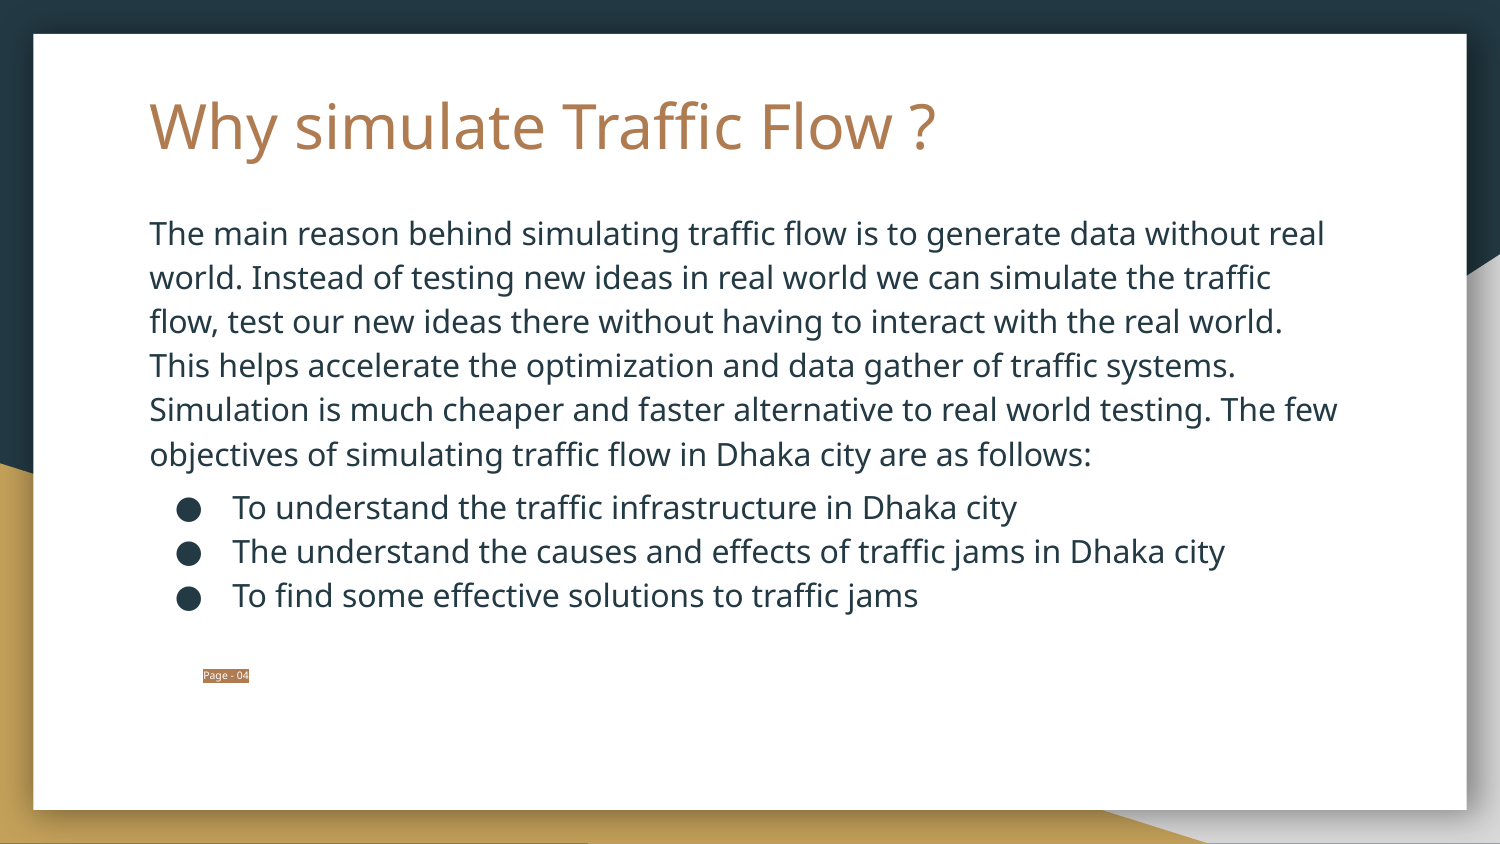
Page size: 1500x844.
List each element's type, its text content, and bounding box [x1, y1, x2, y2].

list The main reason behind simulating traffic flow is to generate data without real world. Instead of testing new ideas in real world we can simulate the traffic flow, test our new ideas there without having to interact with the real world. This helps accelerate the optimization and data gather of traffic systems. Simulation is much cheaper and faster alternative to real world testing. The few objectives of simulating traffic flow in Dhaka city are as follows: To understand the traffic infrastructure in Dhaka city The understand the causes and effects of traffic jams in Dhaka city To find some effective solutions to traffic jams Page - 04 [134, 192, 1366, 729]
title Why simulate Traffic Flow ? [134, 71, 1366, 186]
